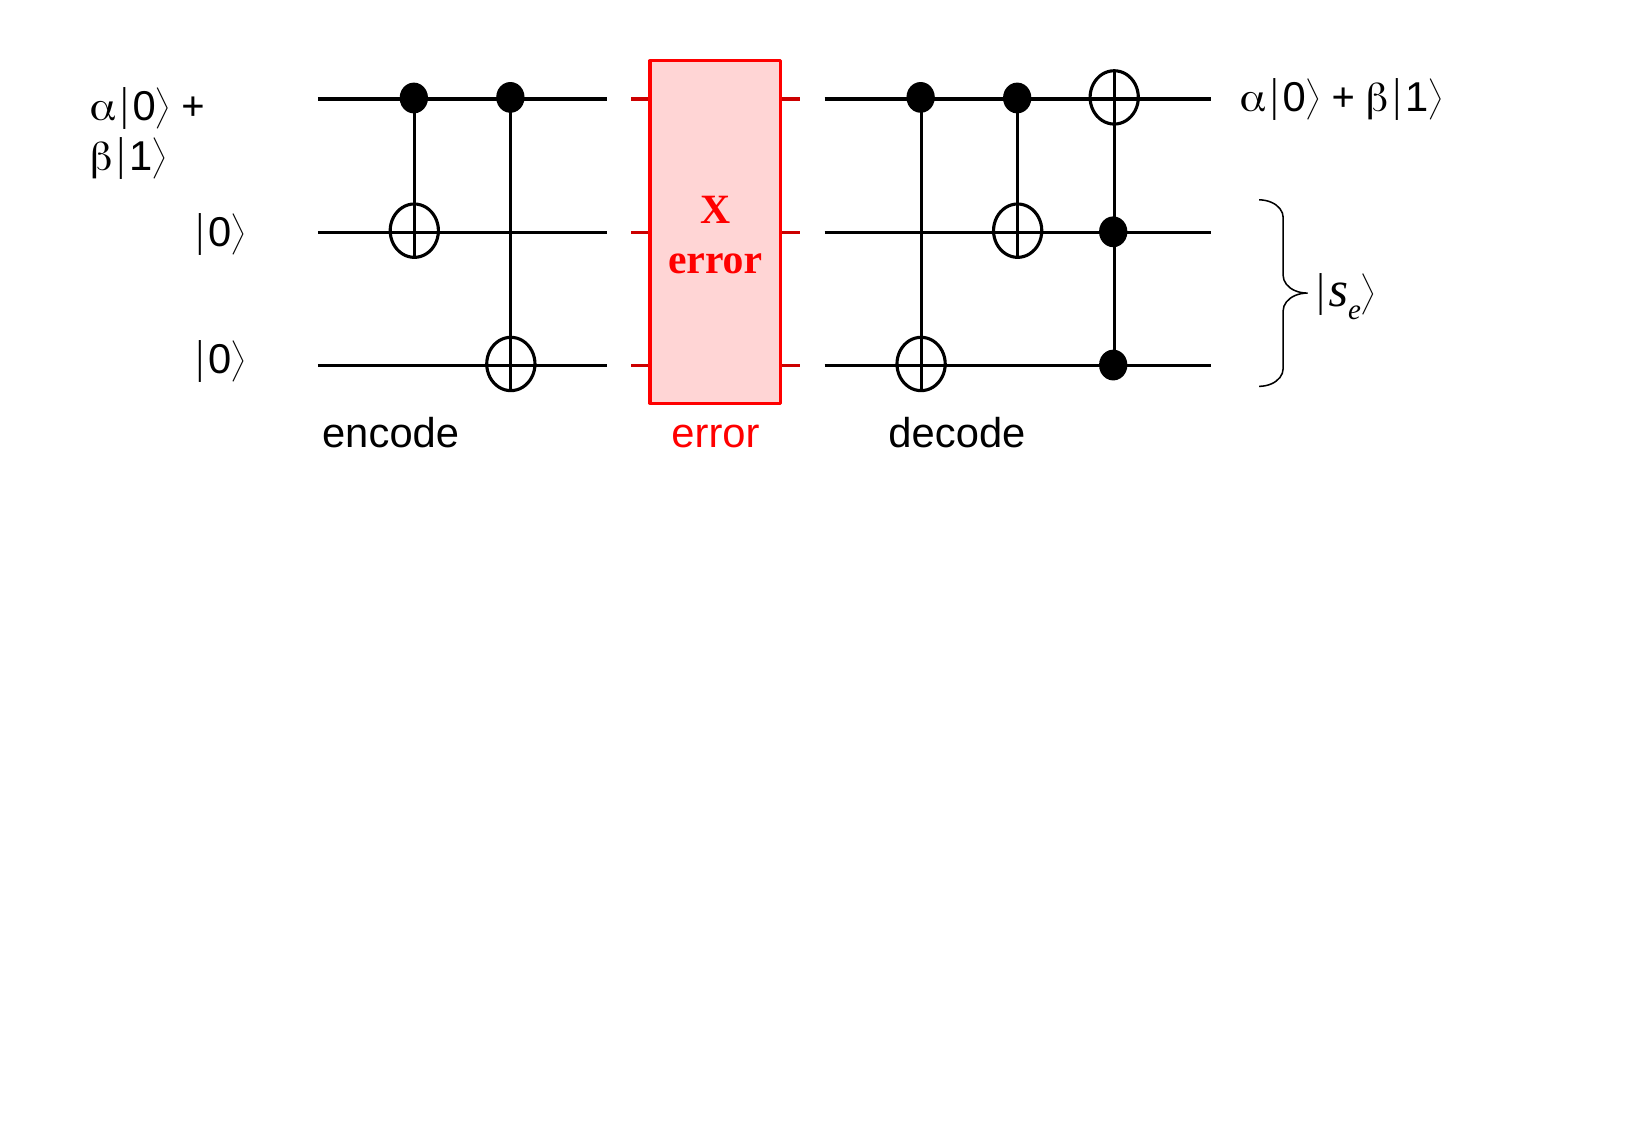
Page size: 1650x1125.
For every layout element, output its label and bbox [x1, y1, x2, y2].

text_box [74, 60, 1451, 465]
